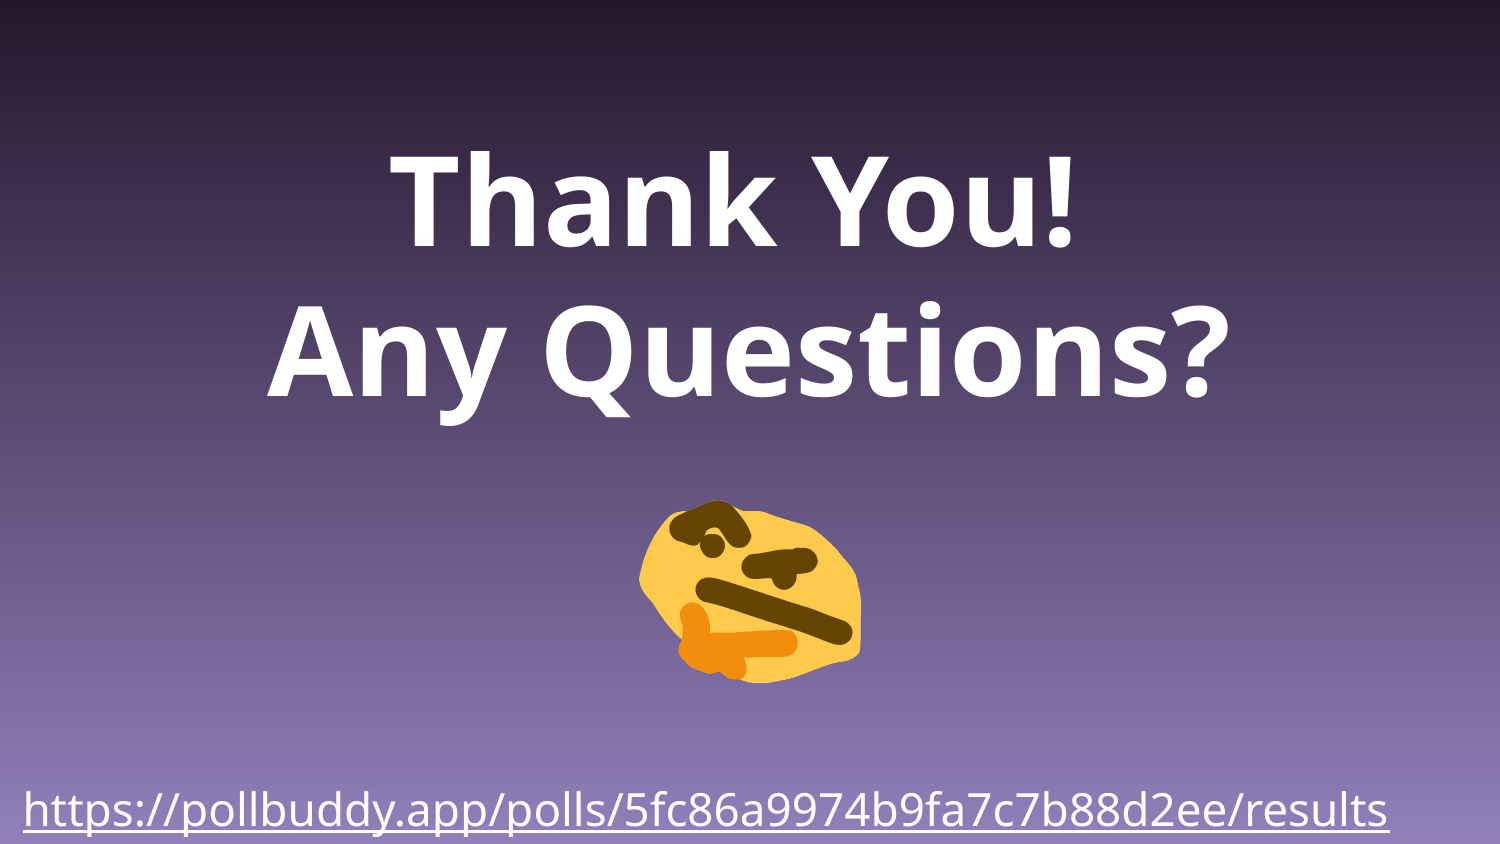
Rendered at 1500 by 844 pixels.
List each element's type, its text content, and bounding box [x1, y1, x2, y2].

picture [639, 500, 861, 683]
title Thank You! Any Questions? [243, 287, 1257, 422]
text_box https://pollbuddy.app/polls/5fc86a9974b9fa7c7b88d2ee/results [7, 777, 1430, 837]
